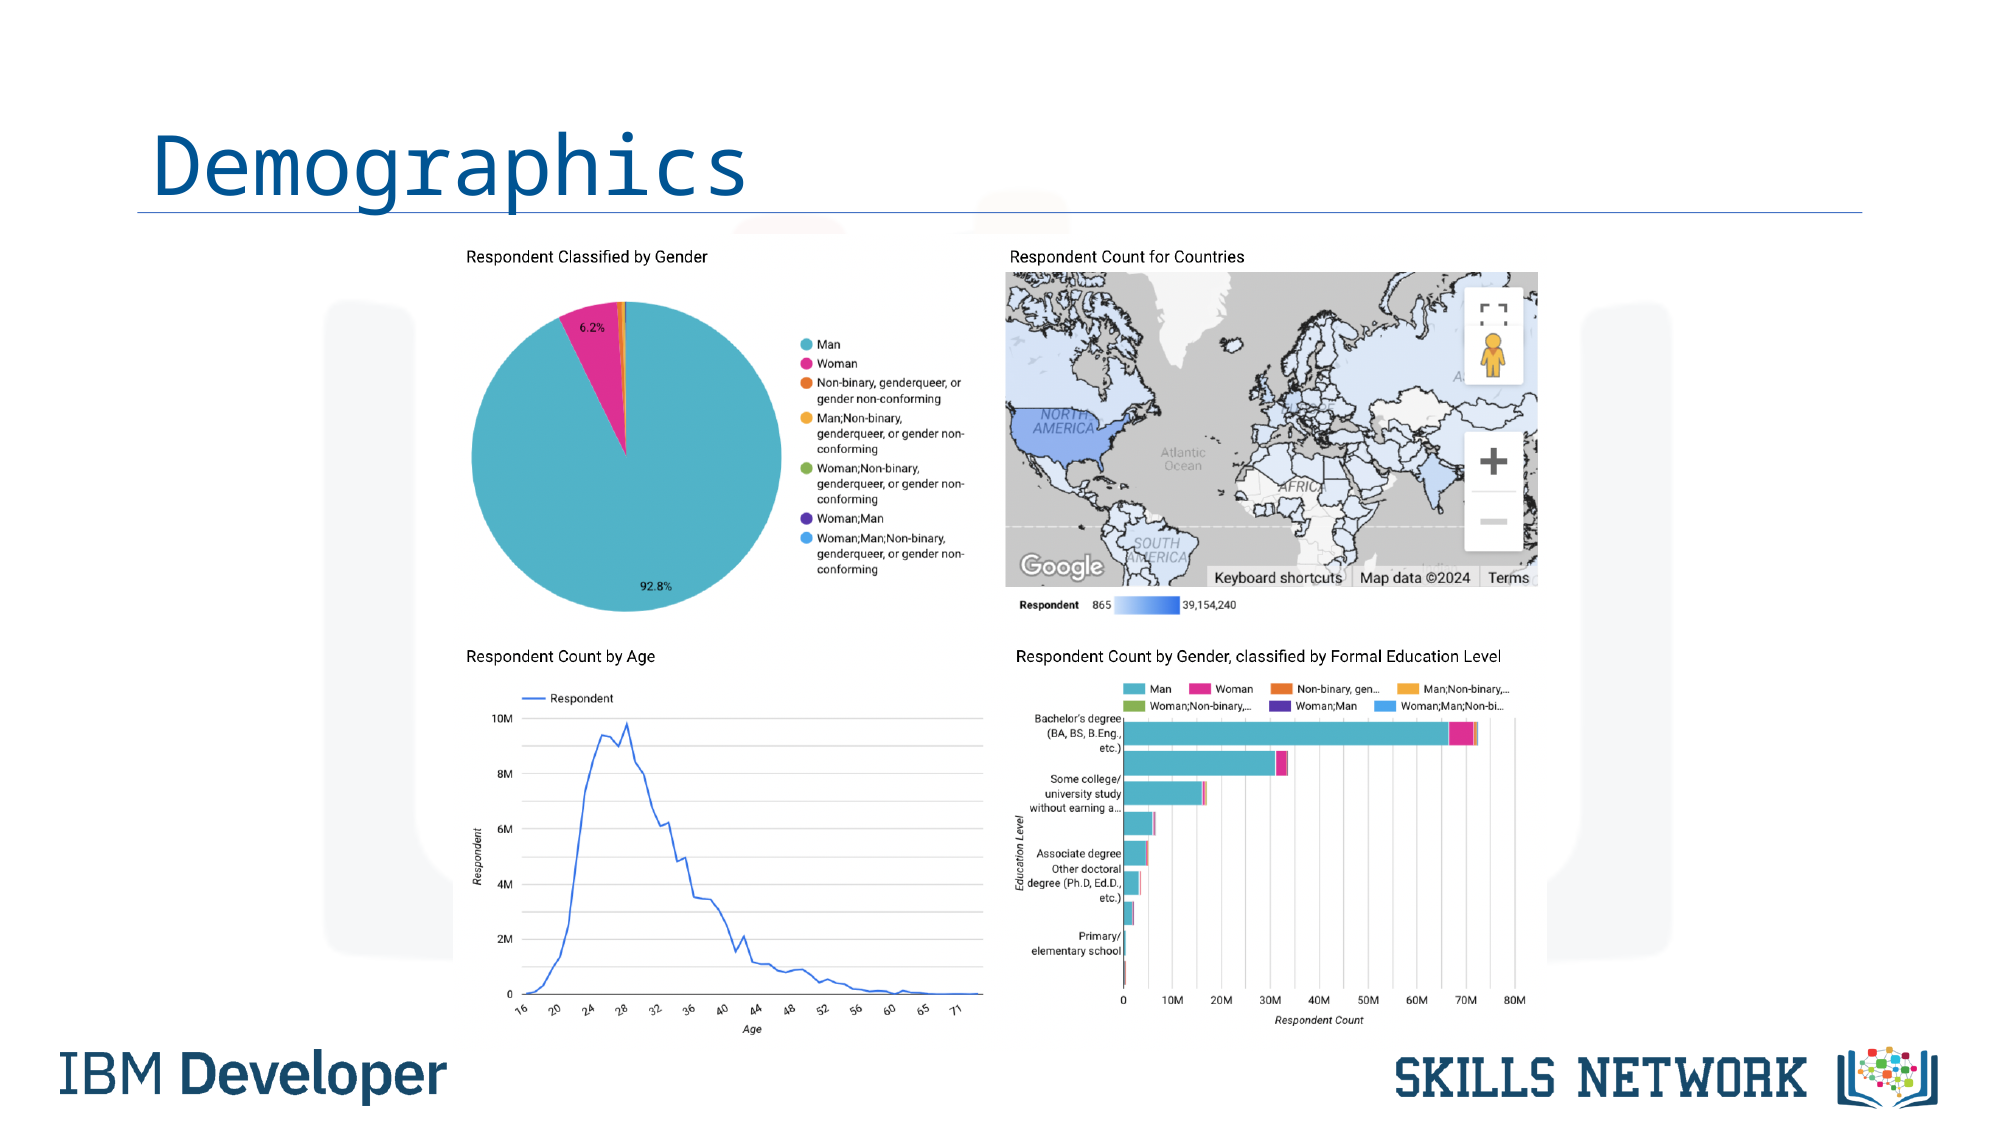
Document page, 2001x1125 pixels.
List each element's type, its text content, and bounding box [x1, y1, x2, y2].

title Demographics [137, 59, 1863, 278]
picture [55, 234, 1945, 1111]
